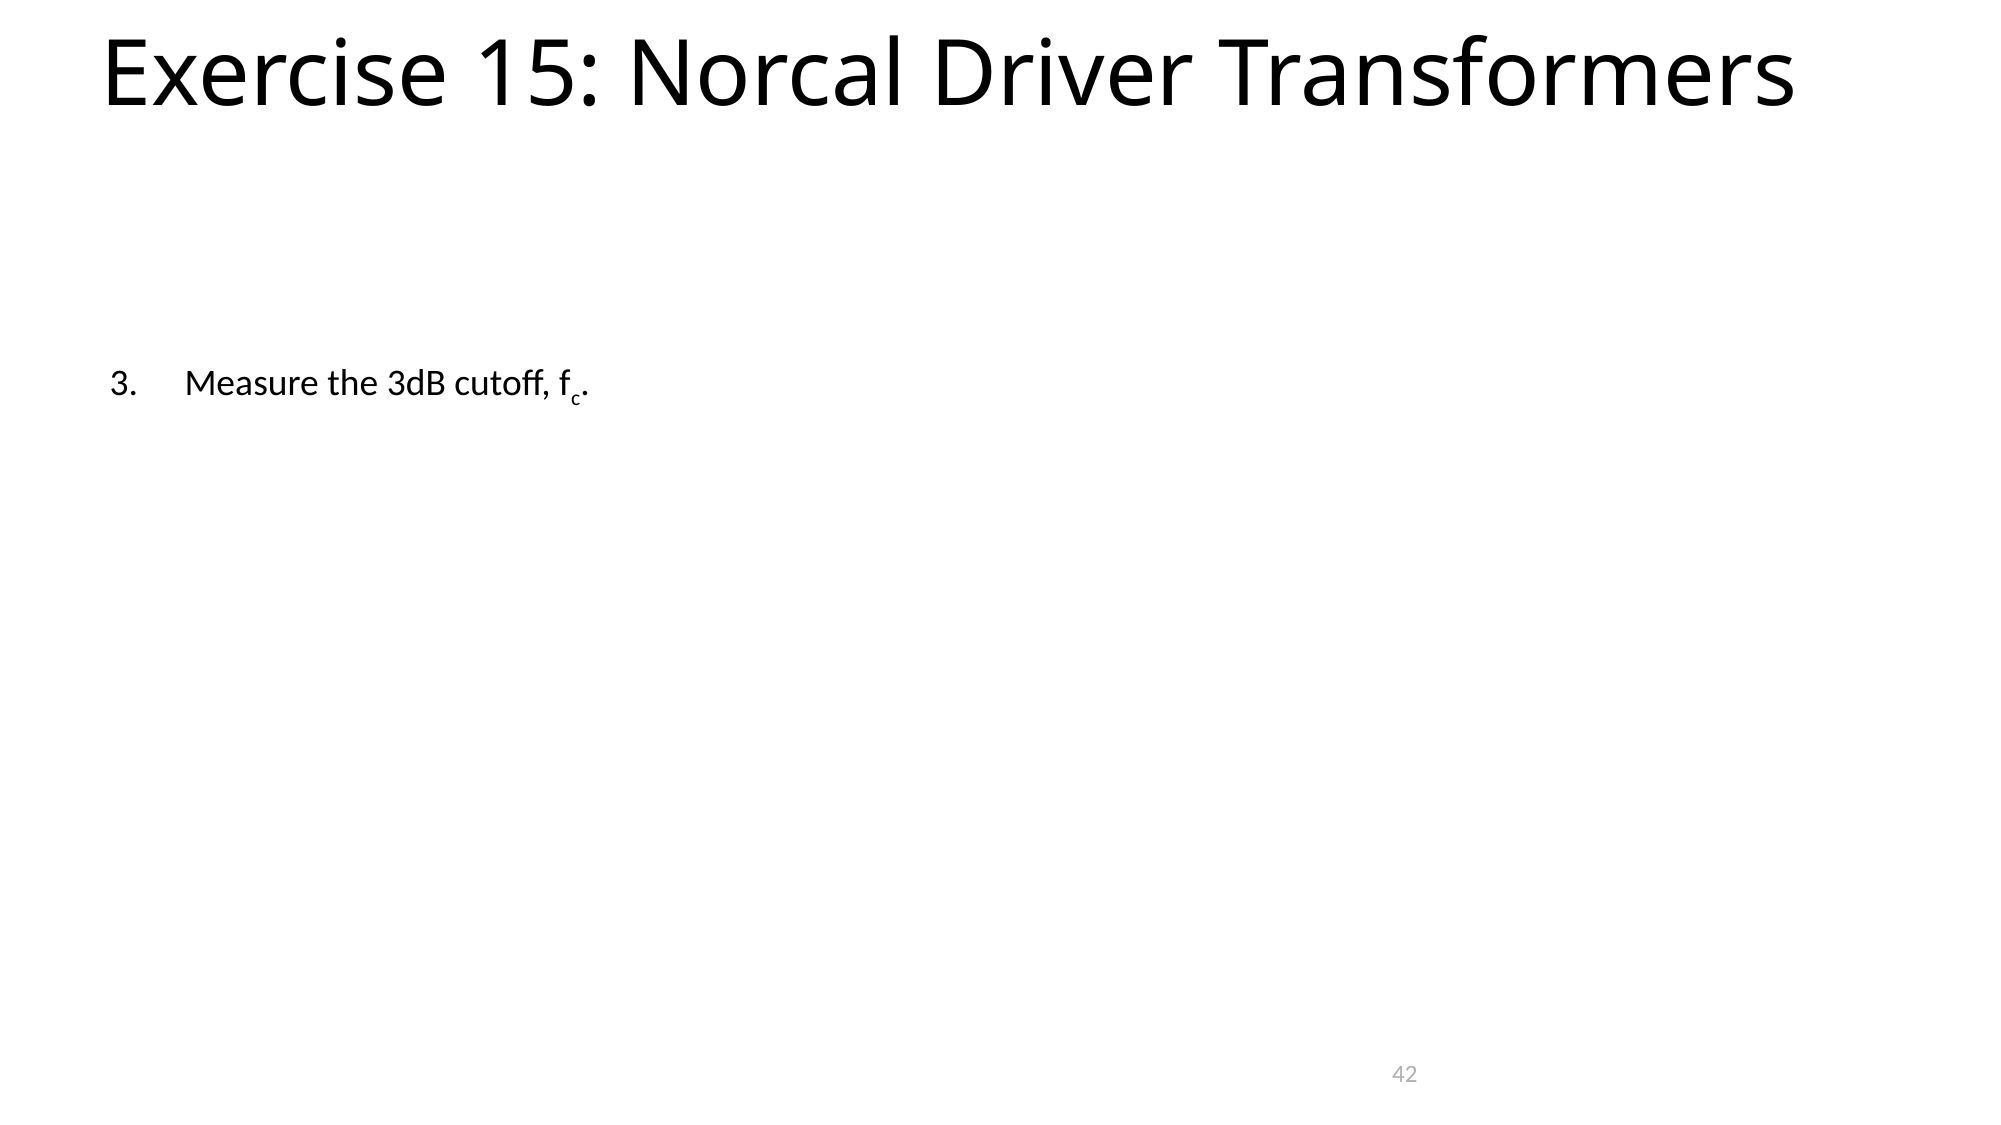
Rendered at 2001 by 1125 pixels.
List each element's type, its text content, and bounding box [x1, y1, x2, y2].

text_box Exercise 15: Norcal Driver Transformers [33, 13, 1867, 124]
slide_number 42 [1074, 738, 1425, 1125]
